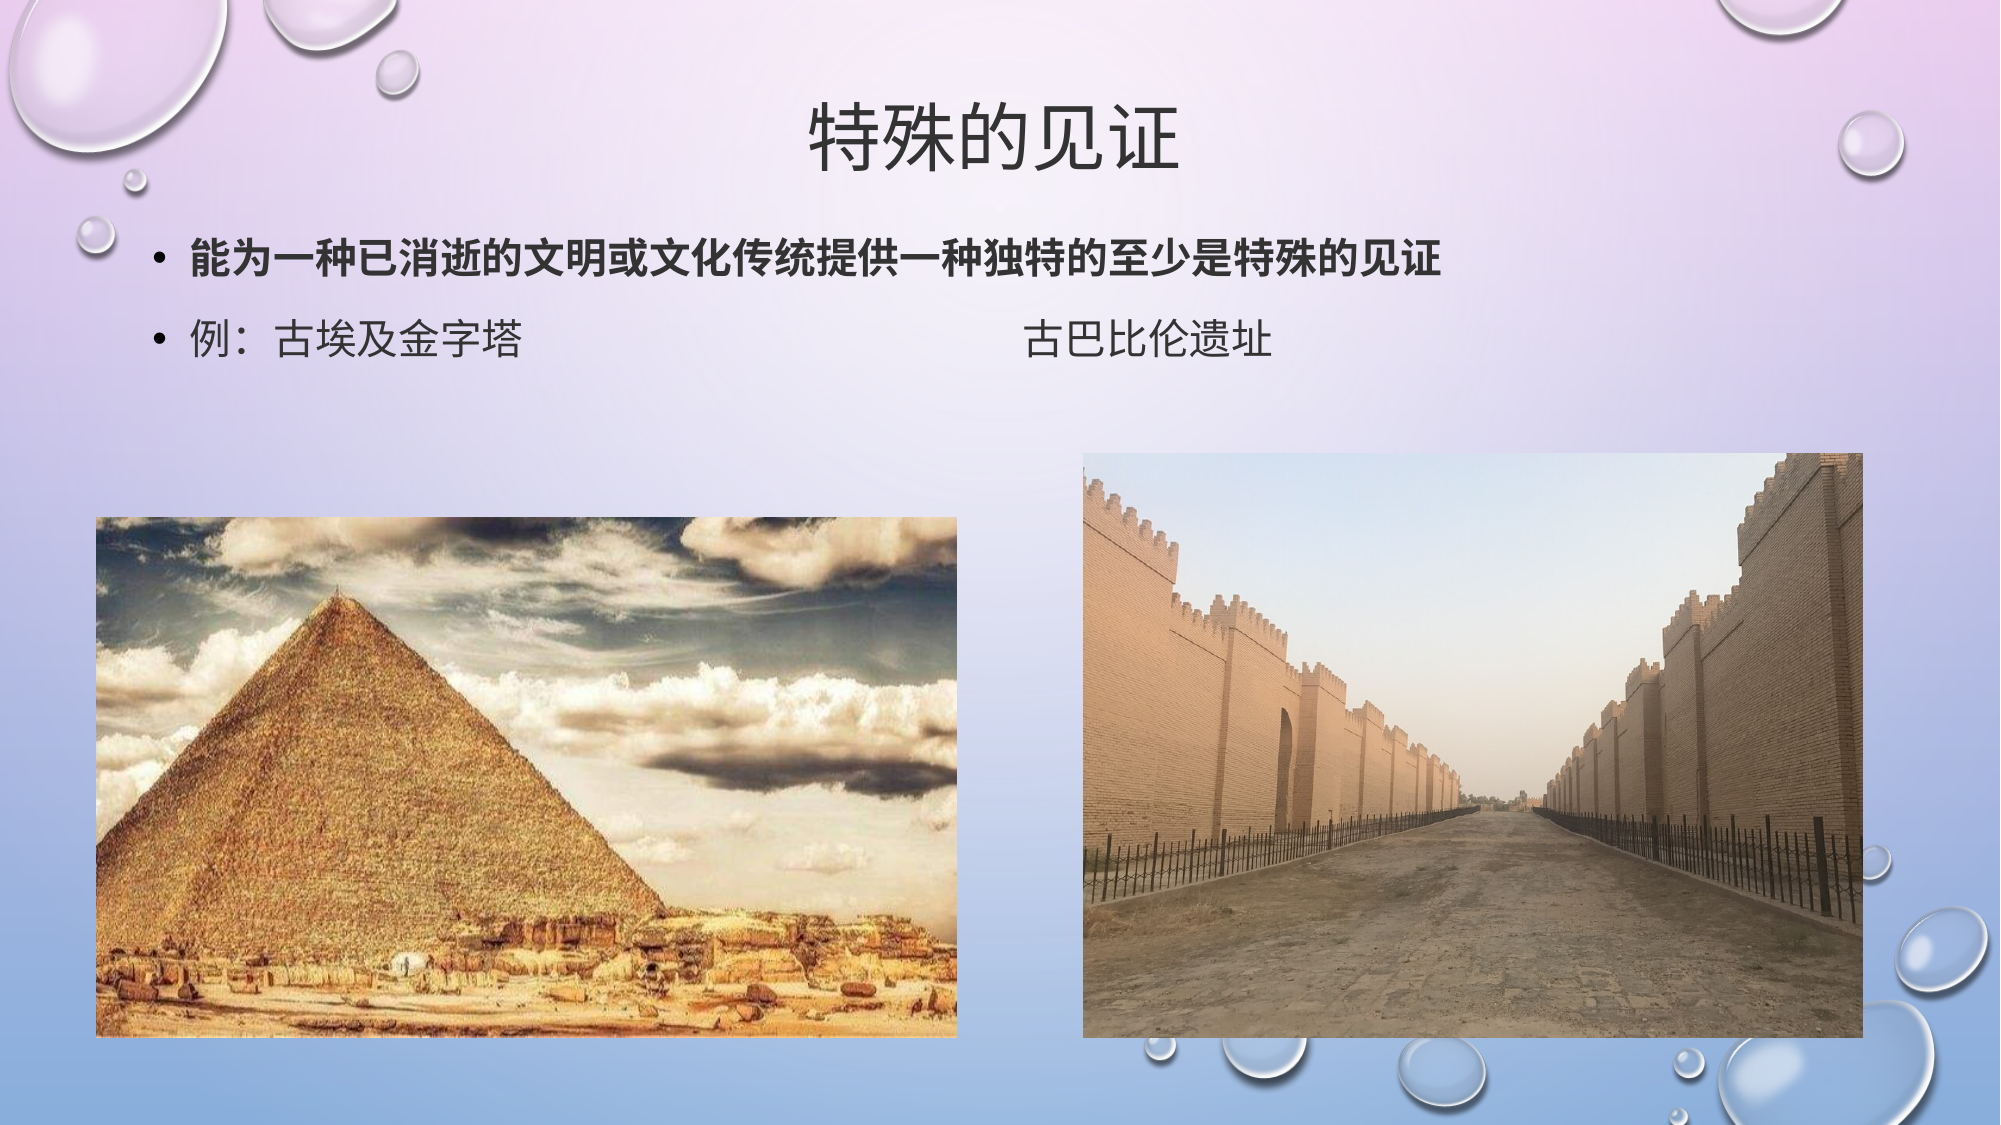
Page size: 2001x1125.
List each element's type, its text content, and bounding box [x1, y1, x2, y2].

title 特殊的见证 [143, 18, 1844, 214]
list 能为一种已消逝的文明或文化传统提供一种独特的至少是特殊的见证 例：古埃及金字塔 古巴比伦遗址 [137, 214, 1958, 911]
picture [0, 0, 2000, 1125]
